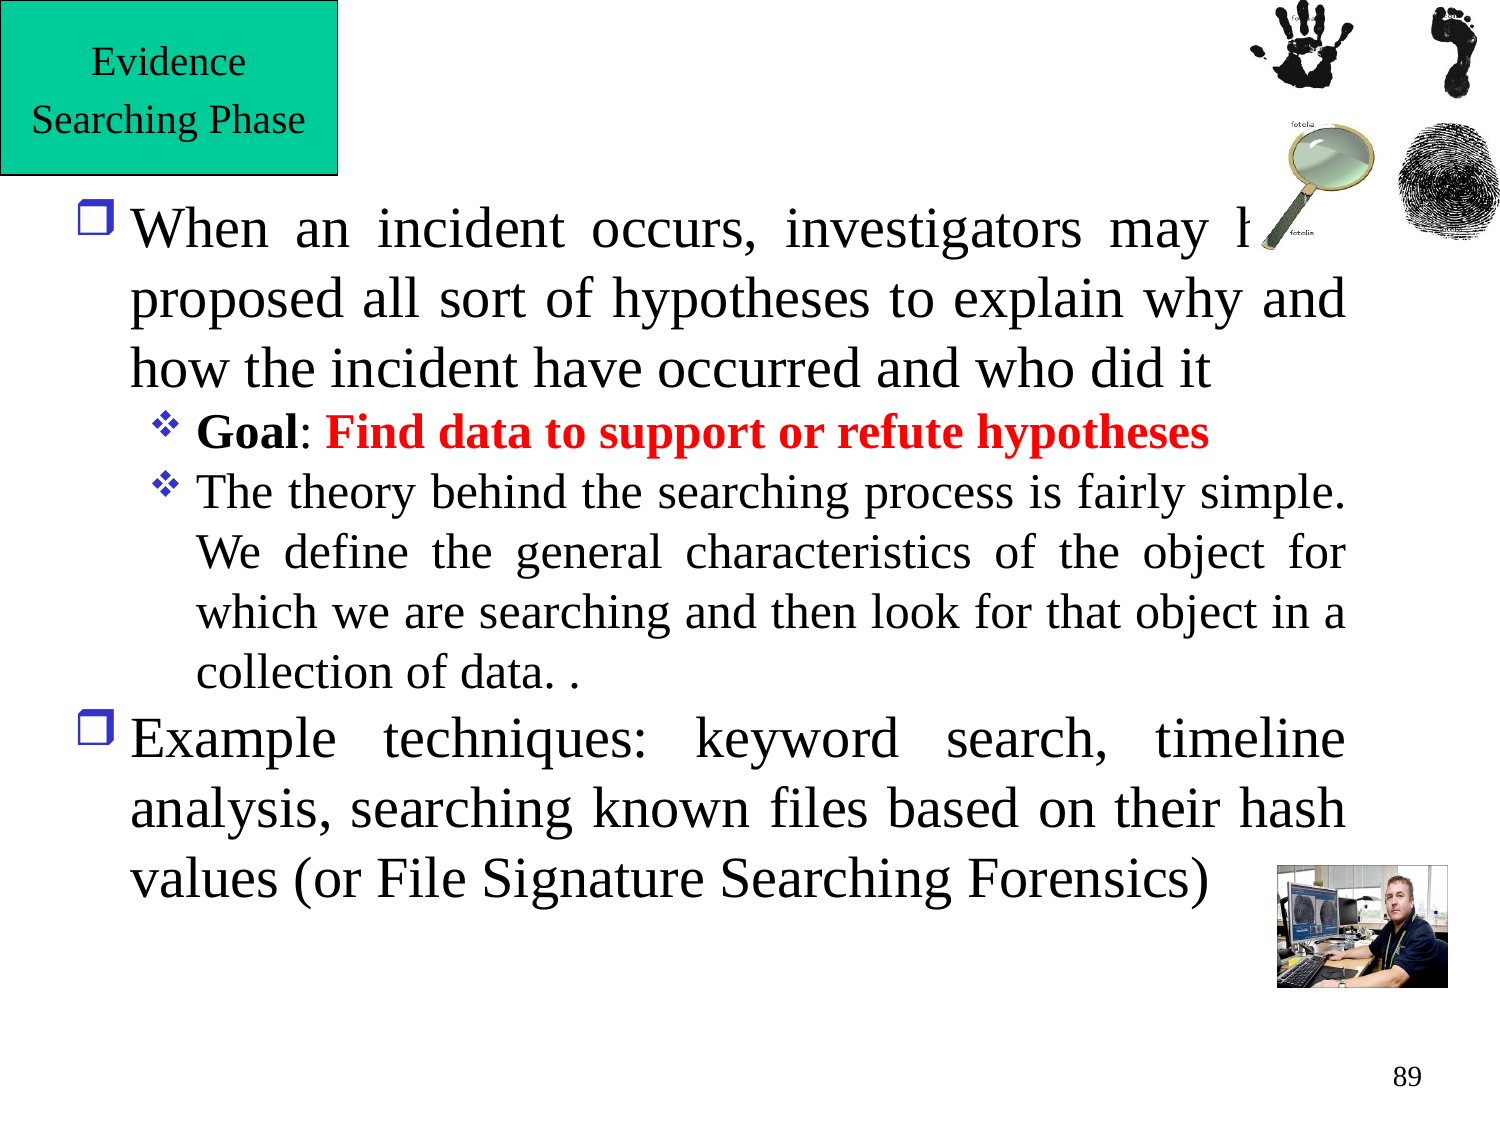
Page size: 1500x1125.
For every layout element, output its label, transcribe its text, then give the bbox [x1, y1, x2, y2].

slide_number 89 [1311, 1049, 1438, 1125]
picture [1277, 865, 1448, 988]
picture [1249, 0, 1500, 251]
list When an incident occurs, investigators may have proposed all sort of hypotheses to explain why and how the incident have occurred and who did it Goal: Find data to support or refute hypotheses The theory behind the searching process is fairly simple. We define the general characteristics of the object for which we are searching and then look for that object in a collection of data. . Example techniques: keyword search, timeline analysis, searching known files based on their hash values (or File Signature Searching Forensics) [58, 180, 1363, 926]
text_box Evidence Searching Phase [0, 0, 338, 175]
